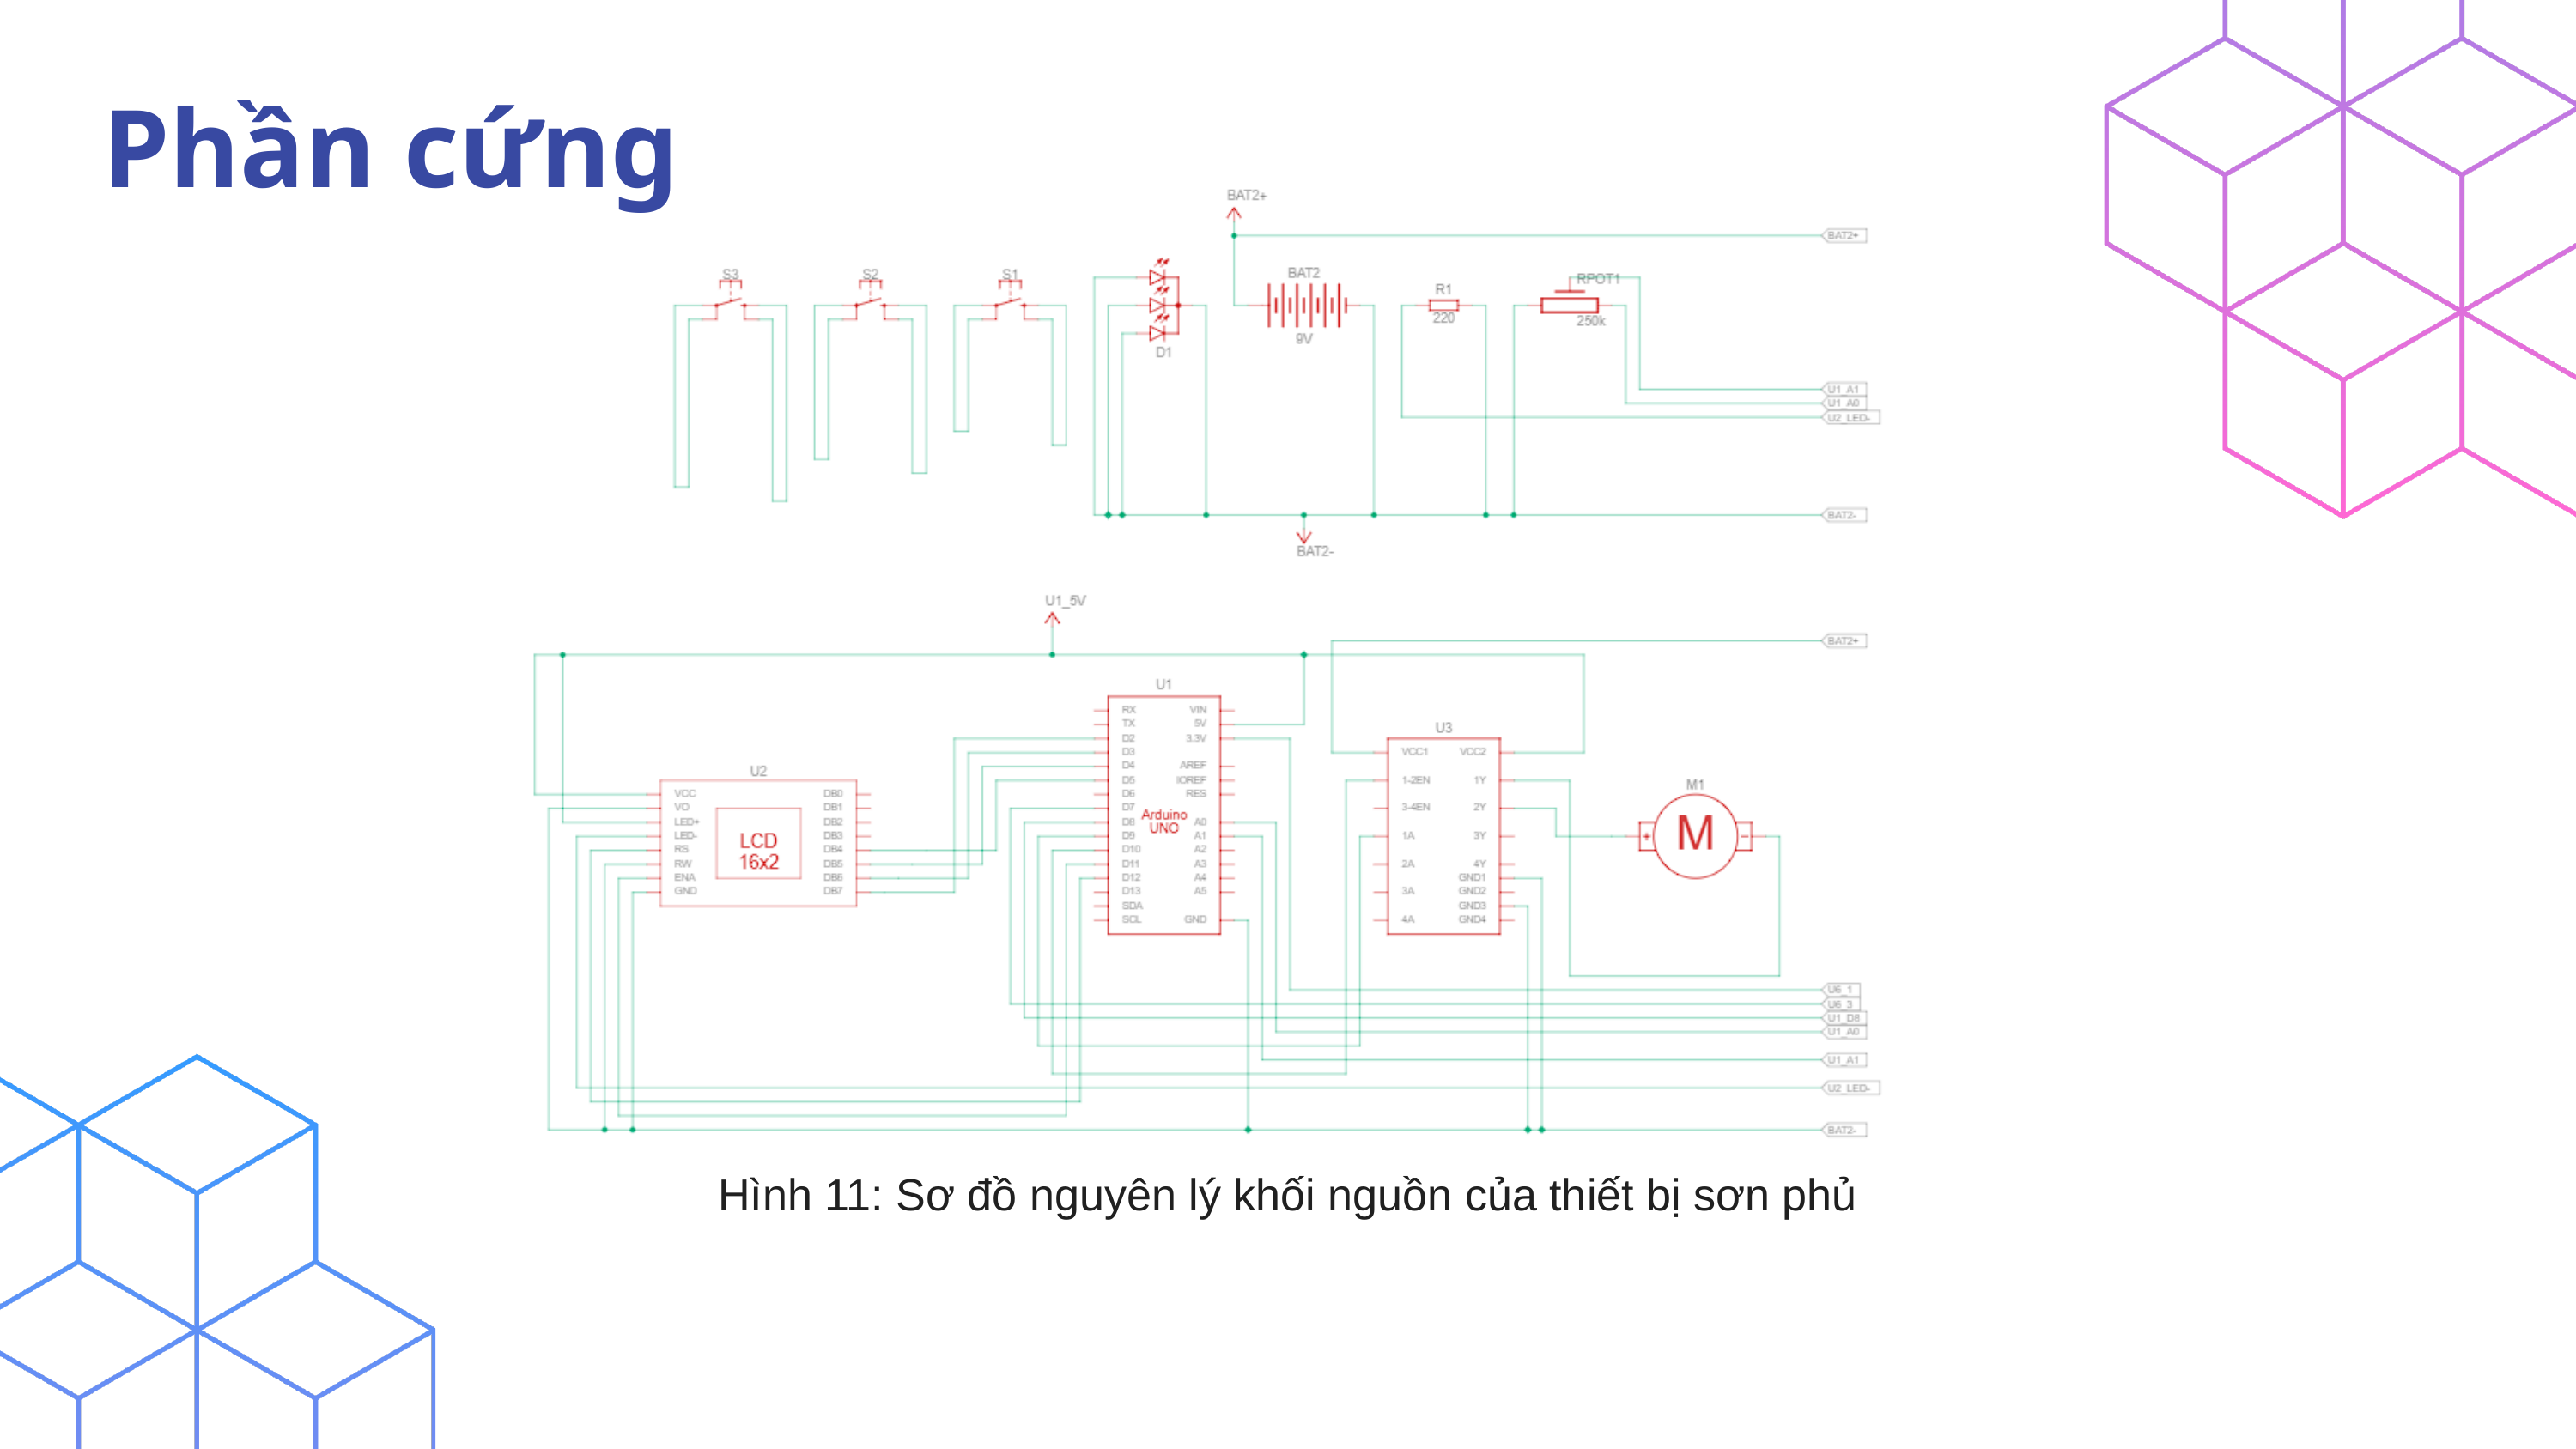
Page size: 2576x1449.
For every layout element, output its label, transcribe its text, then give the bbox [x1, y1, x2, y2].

text_box [2104, 0, 2576, 519]
text_box Phần cứng [102, 70, 2373, 209]
text_box [516, 209, 1959, 1170]
text_box [0, 1053, 436, 1449]
text_box Hình 11: Sơ đồ nguyên lý khối nguồn của thiết bị sơn phủ [611, 1152, 1965, 1220]
